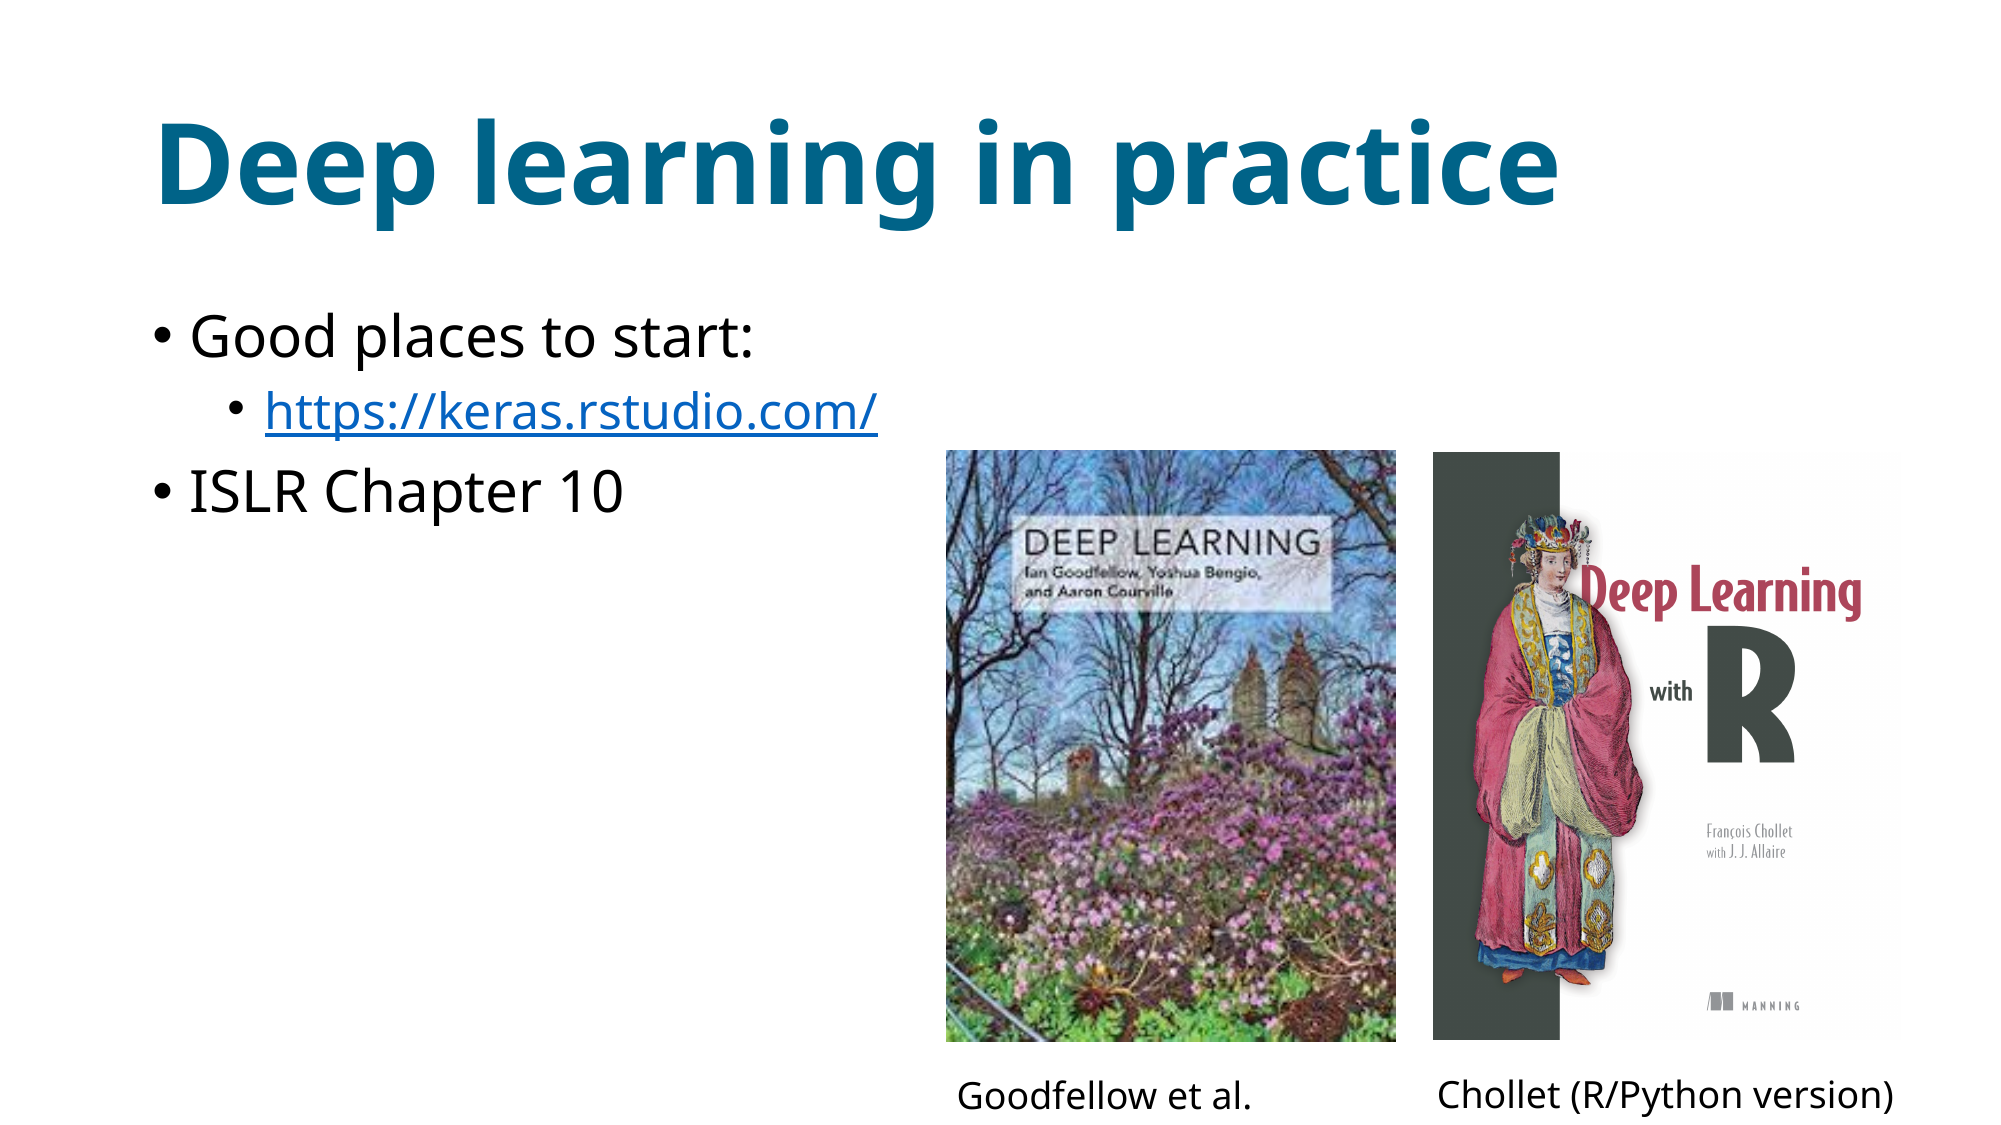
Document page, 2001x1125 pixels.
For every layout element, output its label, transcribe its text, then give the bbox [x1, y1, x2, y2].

list Good places to start: https://keras.rstudio.com/ ISLR Chapter 10 [137, 299, 1863, 1014]
picture [946, 449, 1396, 1042]
title Deep learning in practice [137, 59, 1863, 278]
text_box Chollet (R/Python version) [1422, 1064, 1910, 1124]
picture [1433, 452, 1901, 1040]
text_box Goodfellow et al. [941, 1064, 1268, 1125]
